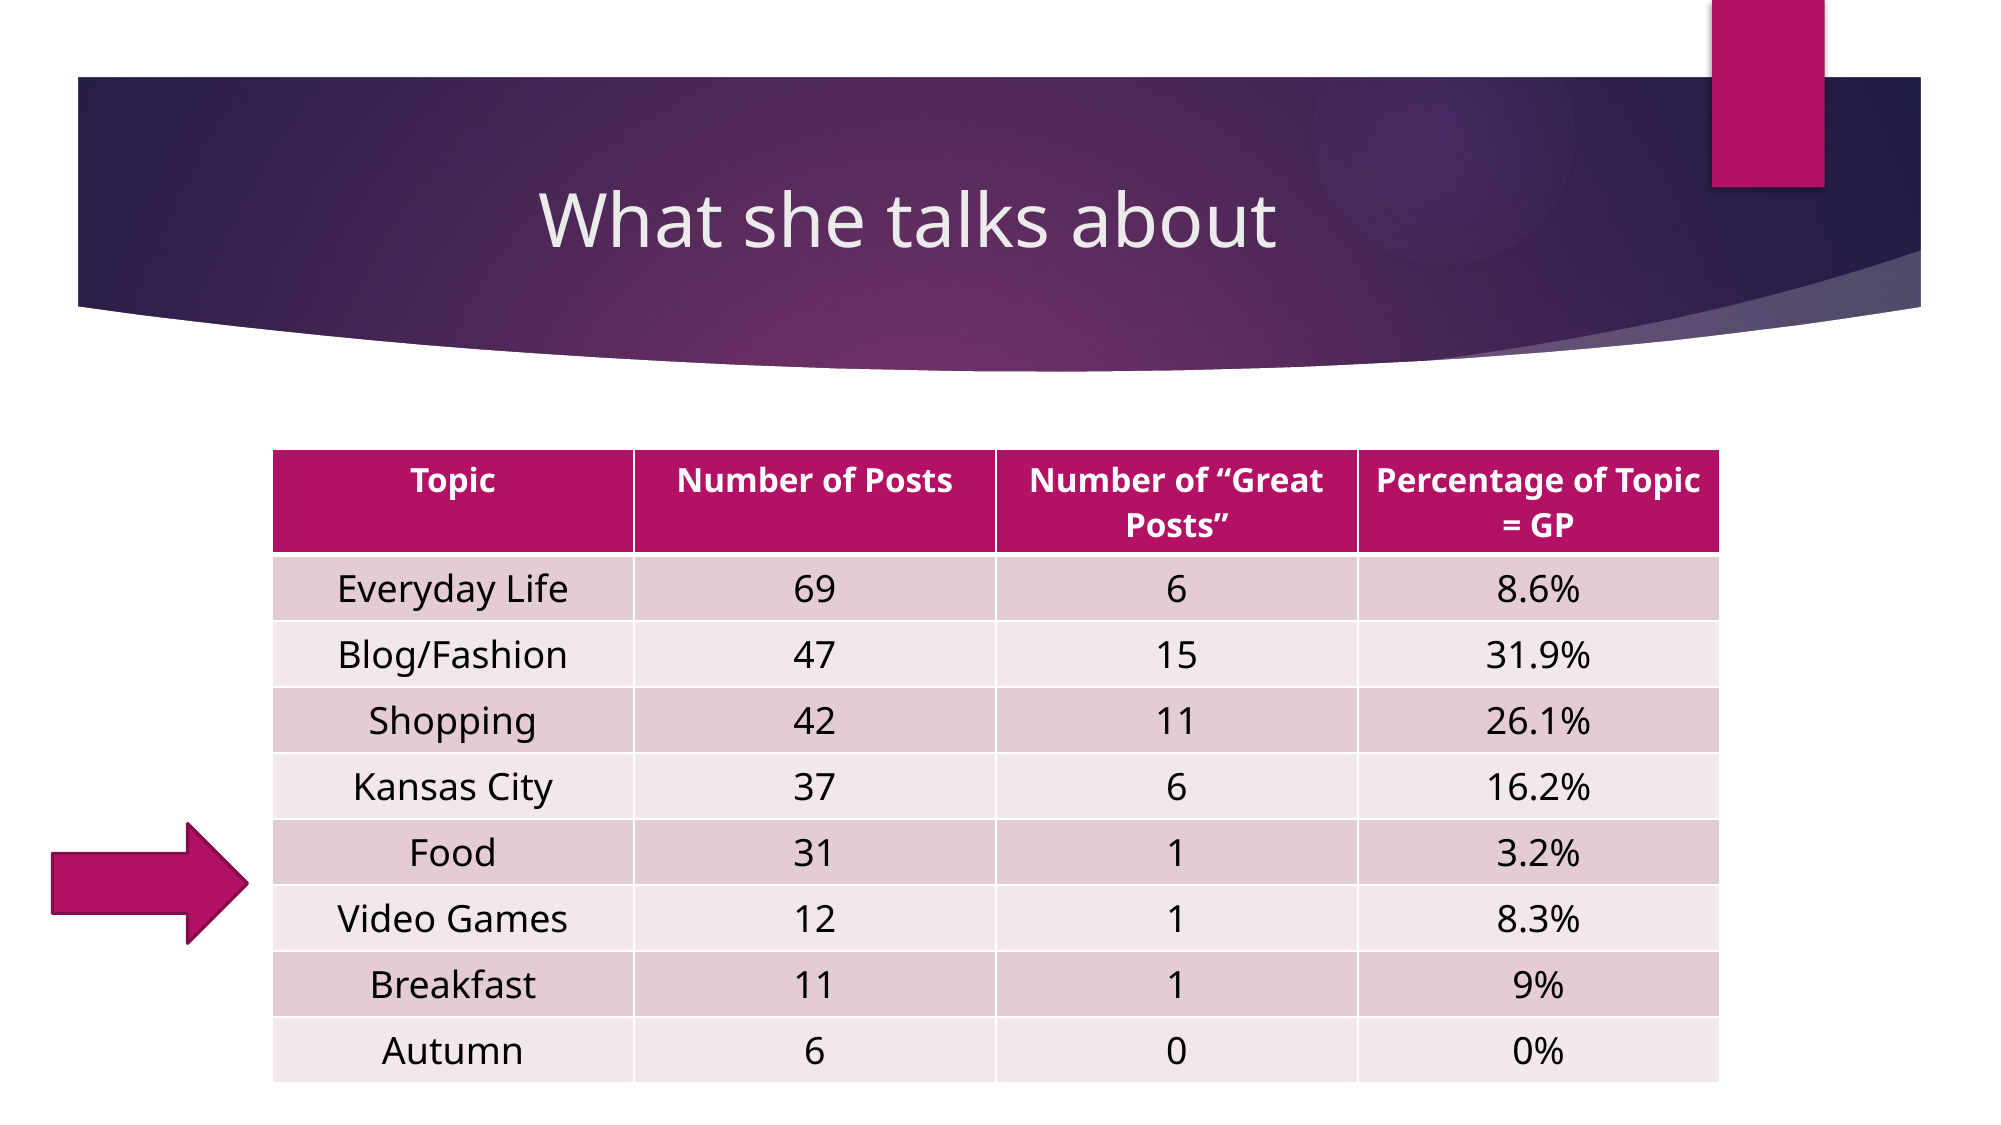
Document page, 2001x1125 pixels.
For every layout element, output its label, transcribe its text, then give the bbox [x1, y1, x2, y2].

table_cell 6 [997, 557, 1357, 620]
table_cell 26.1% [1359, 688, 1719, 752]
table_cell 8.3% [1359, 886, 1719, 950]
table_cell 6 [997, 754, 1357, 818]
table_cell Everyday Life [273, 557, 633, 620]
table_cell 42 [635, 688, 995, 752]
table_cell 31.9% [1359, 622, 1719, 686]
table_cell 12 [635, 886, 995, 950]
table_header Topic [273, 450, 633, 552]
table_cell 1 [997, 952, 1357, 1016]
table_cell 11 [635, 952, 995, 1016]
table_cell 8.6% [1359, 557, 1719, 620]
table_cell 15 [997, 622, 1357, 686]
title What she talks about [189, 159, 1627, 276]
table_header Number of “Great Posts” [997, 450, 1357, 552]
table_header Percentage of Topic = GP [1359, 450, 1719, 552]
table_cell 47 [635, 622, 995, 686]
table_cell 0 [997, 1018, 1357, 1082]
table_cell 11 [997, 688, 1357, 752]
text_box [50, 821, 249, 945]
table_cell 9% [1359, 952, 1719, 1016]
table_cell Blog/Fashion [273, 622, 633, 686]
table_cell Autumn [273, 1018, 633, 1082]
table_cell Shopping [273, 688, 633, 752]
table_cell Breakfast [273, 952, 633, 1016]
table_cell Video Games [273, 886, 633, 950]
table_cell 6 [635, 1018, 995, 1082]
table_cell Kansas City [273, 754, 633, 818]
table_cell 69 [635, 557, 995, 620]
table_cell 16.2% [1359, 754, 1719, 818]
table_cell 1 [997, 886, 1357, 950]
table_cell 0% [1359, 1018, 1719, 1082]
table_cell Food [273, 820, 633, 884]
table_cell 1 [997, 820, 1357, 884]
table_cell 3.2% [1359, 820, 1719, 884]
table_cell 37 [635, 754, 995, 818]
table_cell 31 [635, 820, 995, 884]
table_header Number of Posts [635, 450, 995, 552]
